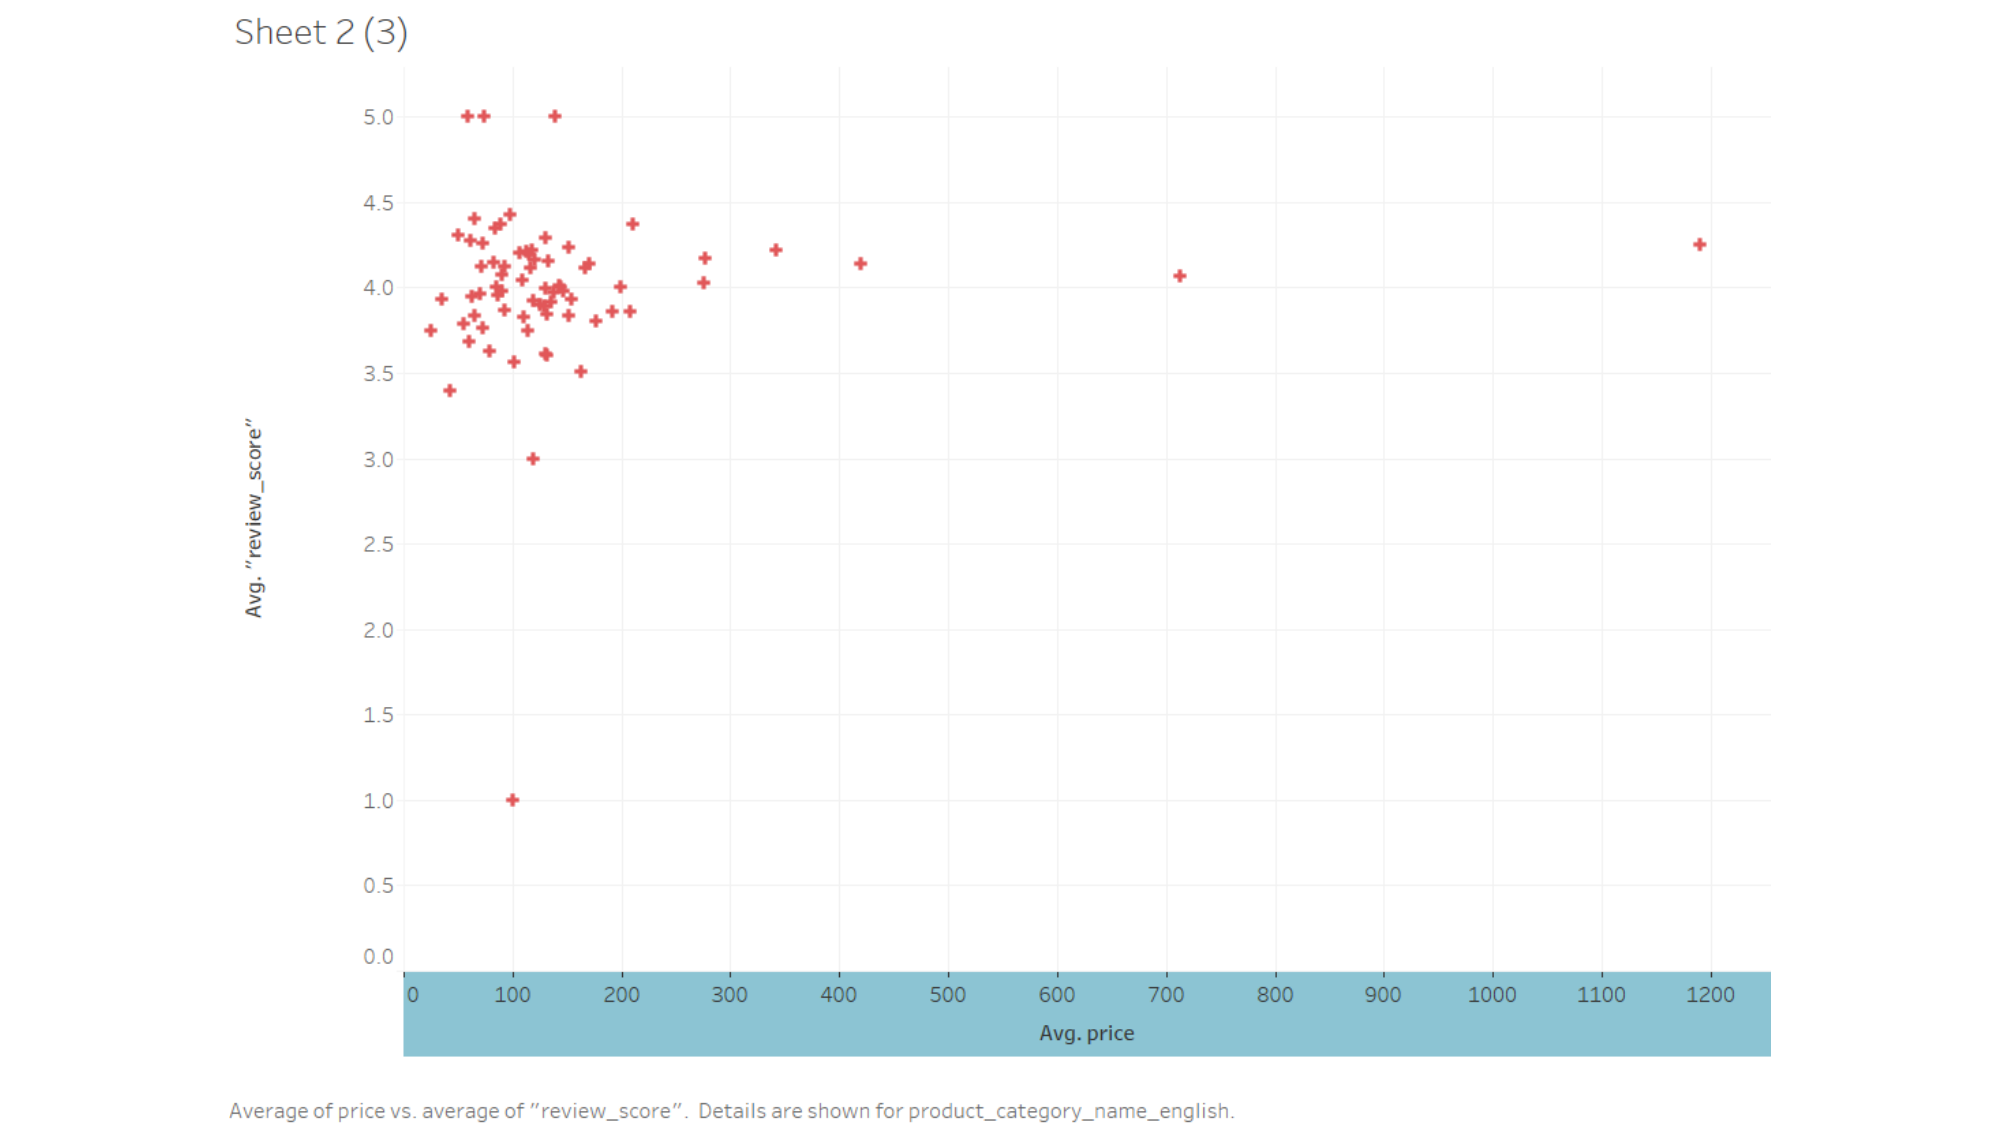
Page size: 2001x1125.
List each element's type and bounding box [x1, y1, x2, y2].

picture [229, 0, 1771, 1125]
